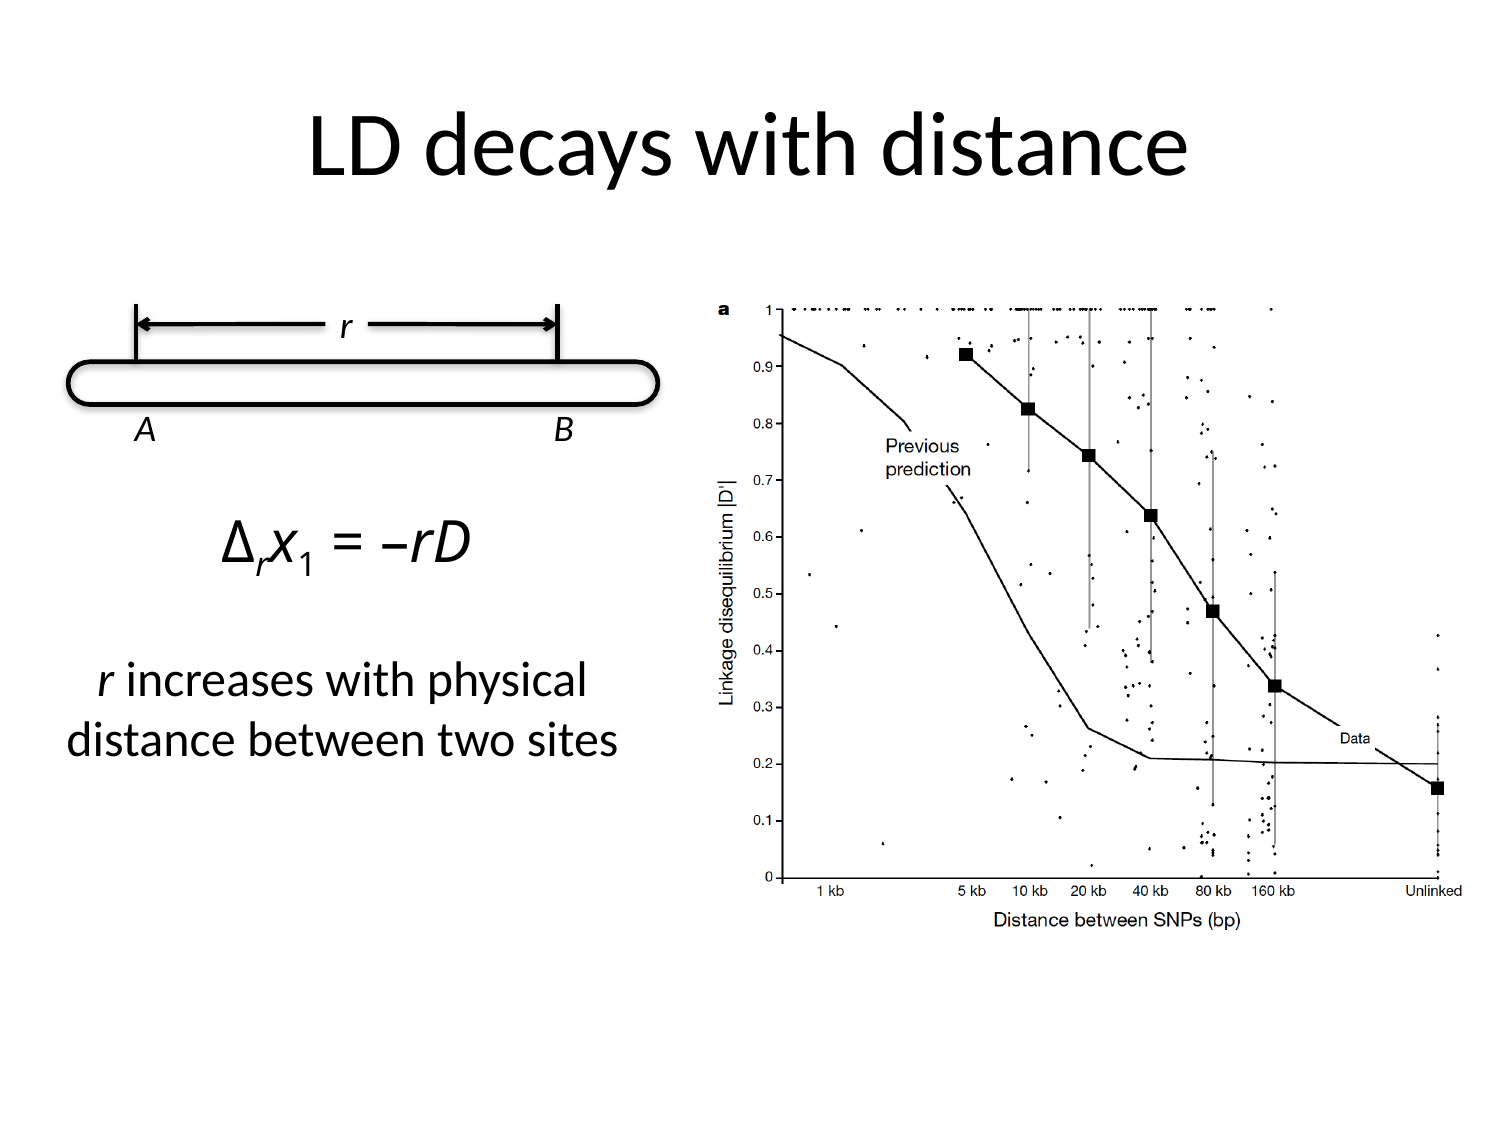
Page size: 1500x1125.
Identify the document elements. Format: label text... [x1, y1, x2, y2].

title LD decays with distance [75, 45, 1425, 233]
text_box A [119, 413, 172, 457]
picture [685, 284, 1476, 935]
text_box [67, 361, 659, 406]
text_box B [538, 413, 590, 457]
text_box r [325, 294, 368, 354]
list r increases with physical distance between two sites [27, 639, 658, 862]
text_box Δrx1 = –rD [206, 496, 487, 591]
